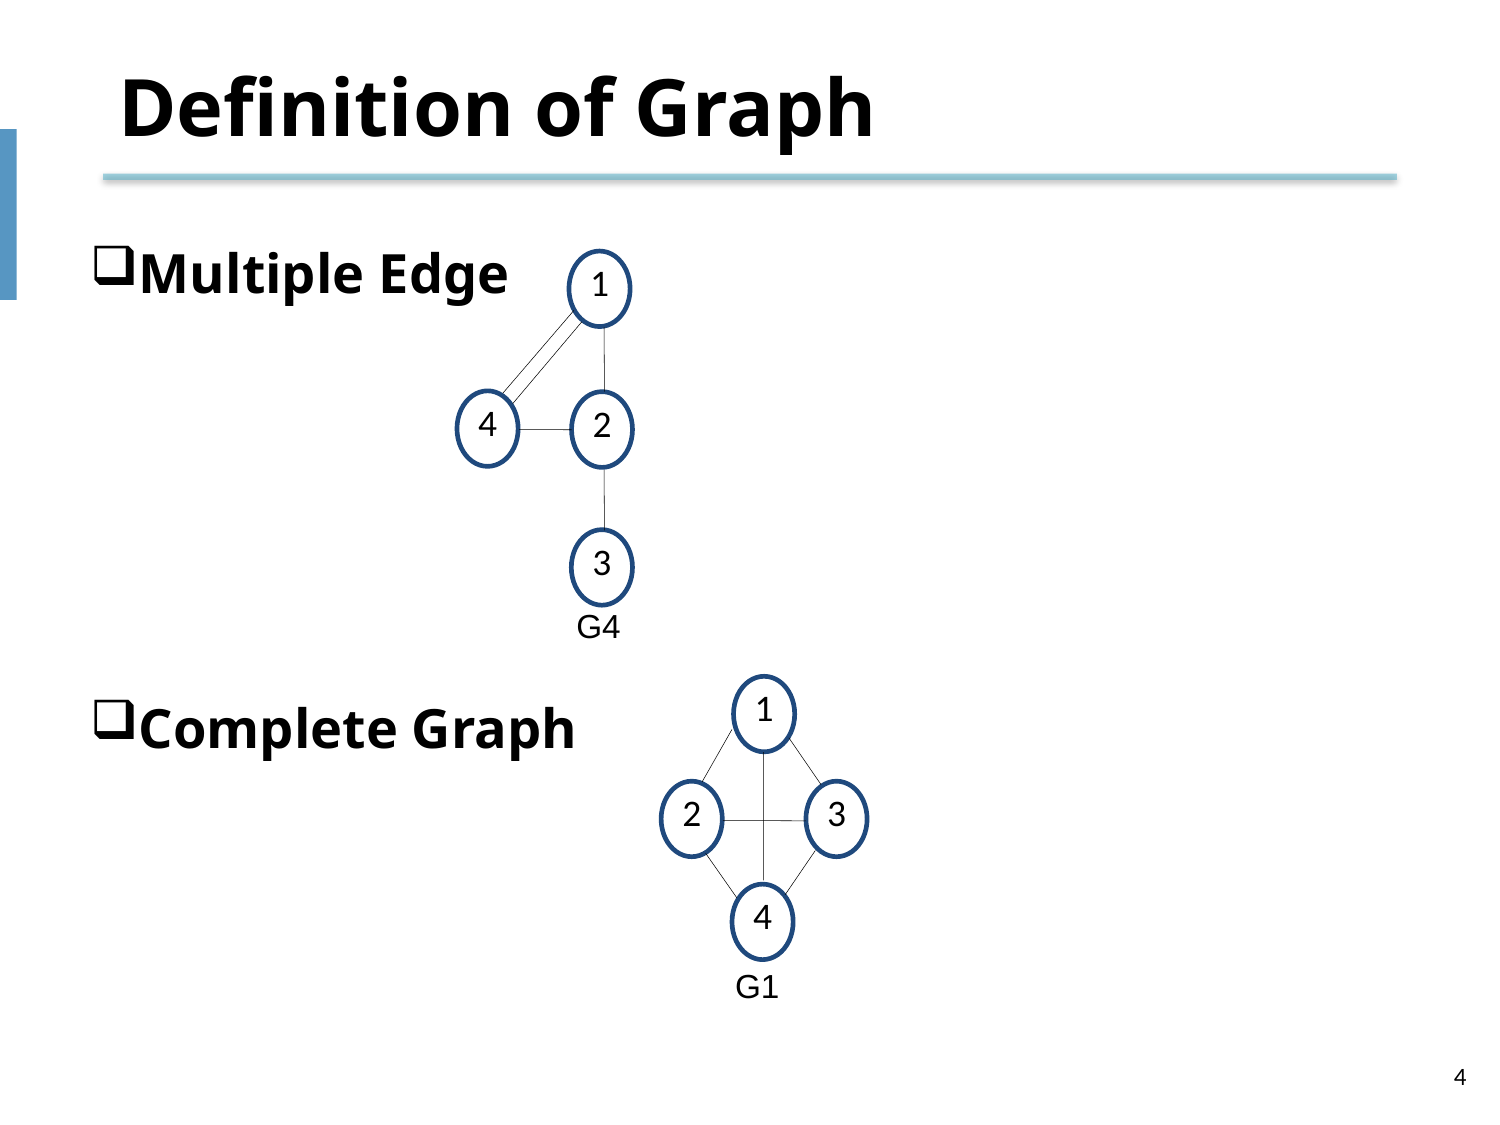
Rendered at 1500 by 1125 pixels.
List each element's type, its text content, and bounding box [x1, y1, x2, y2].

text_box 1 [733, 676, 795, 752]
text_box G1 [720, 957, 804, 1013]
text_box 3 [571, 529, 633, 597]
text_box 2 [661, 781, 723, 857]
text_box 2 [571, 391, 633, 468]
slide_number 4 [1131, 1045, 1482, 1106]
text_box 1 [568, 251, 631, 327]
text_box 4 [456, 390, 519, 467]
list Multiple Edge Complete Graph [75, 232, 1425, 975]
title Definition of Graph [103, 25, 1397, 185]
text_box G4 [561, 597, 646, 653]
text_box 3 [805, 781, 868, 857]
text_box 4 [731, 884, 794, 957]
